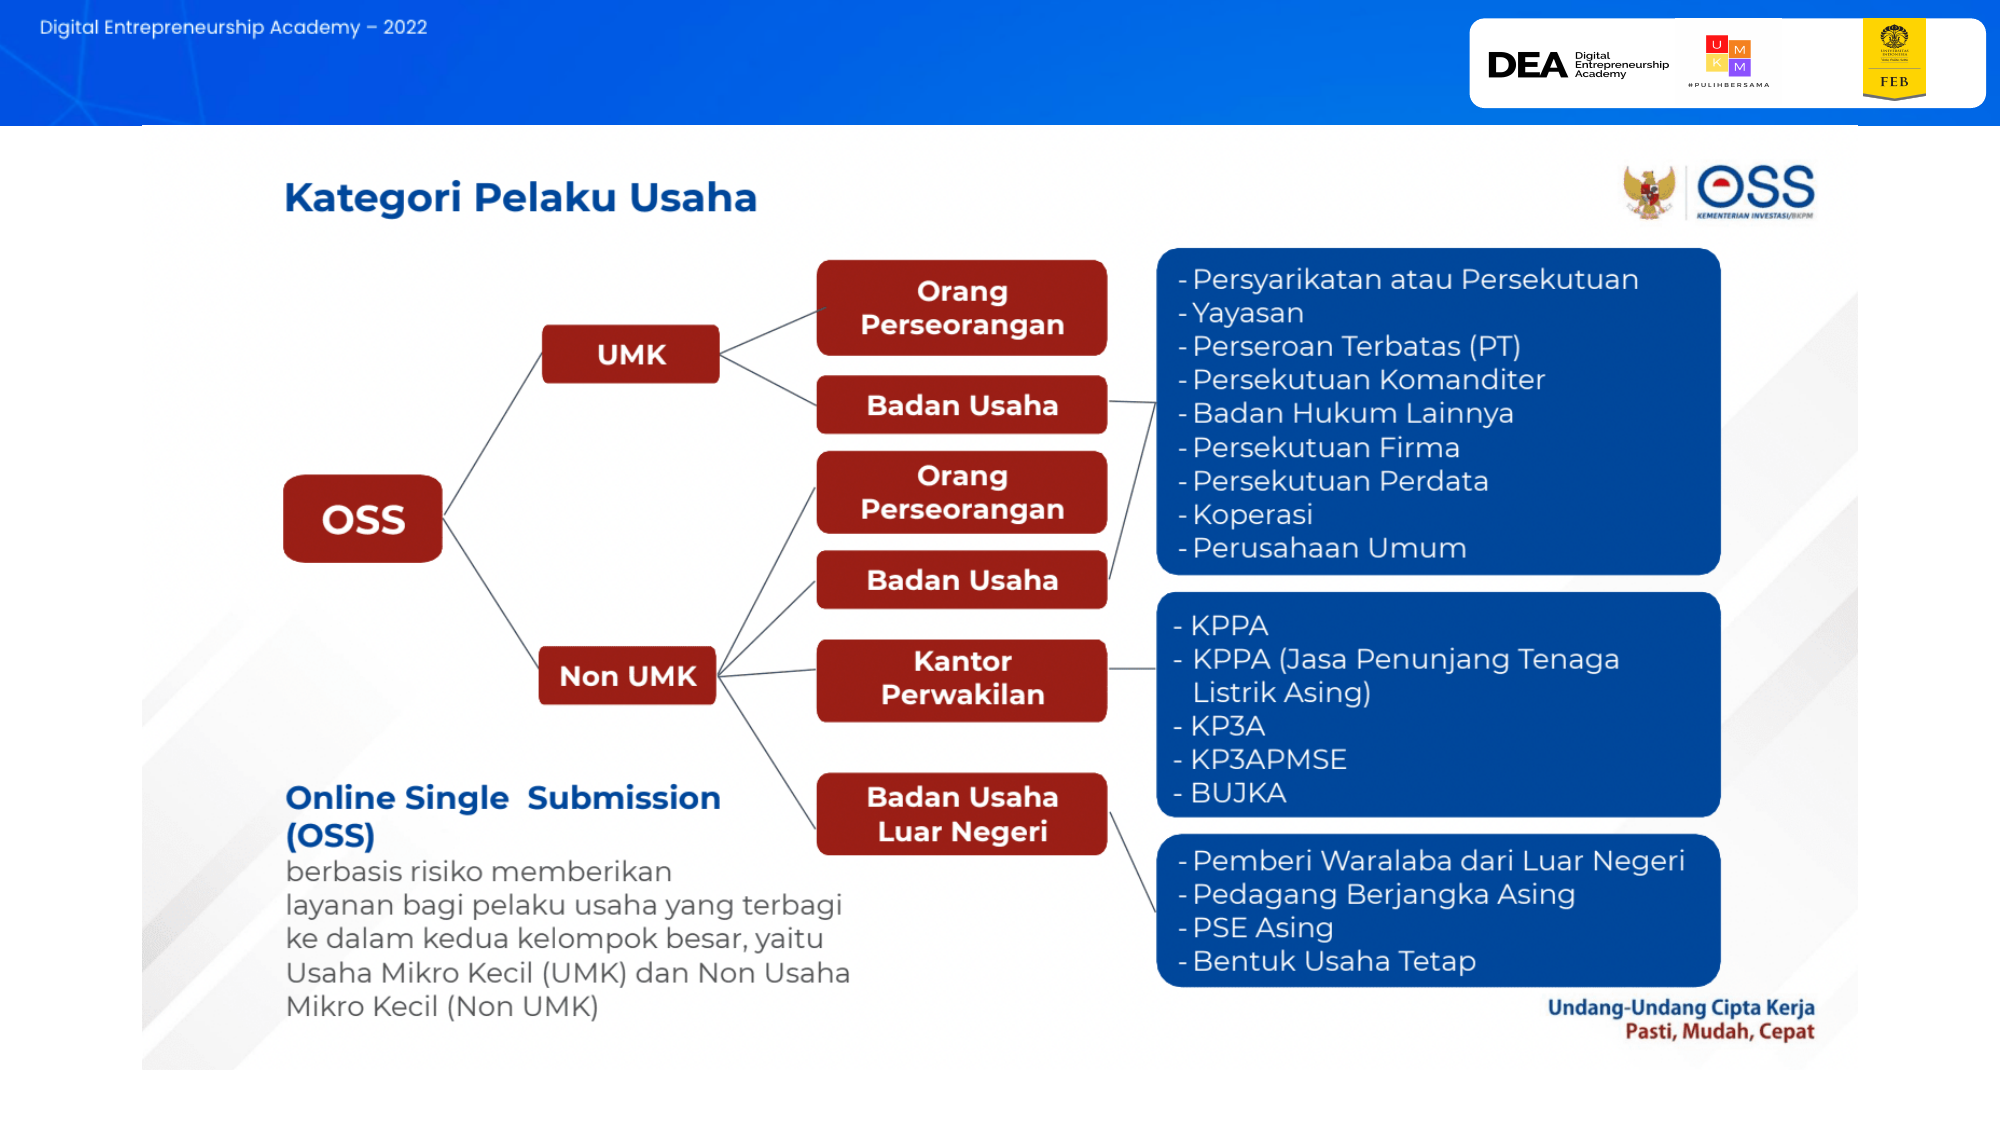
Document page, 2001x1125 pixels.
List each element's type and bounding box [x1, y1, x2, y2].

picture [0, 0, 2000, 1070]
text_box [1451, 10, 1987, 115]
